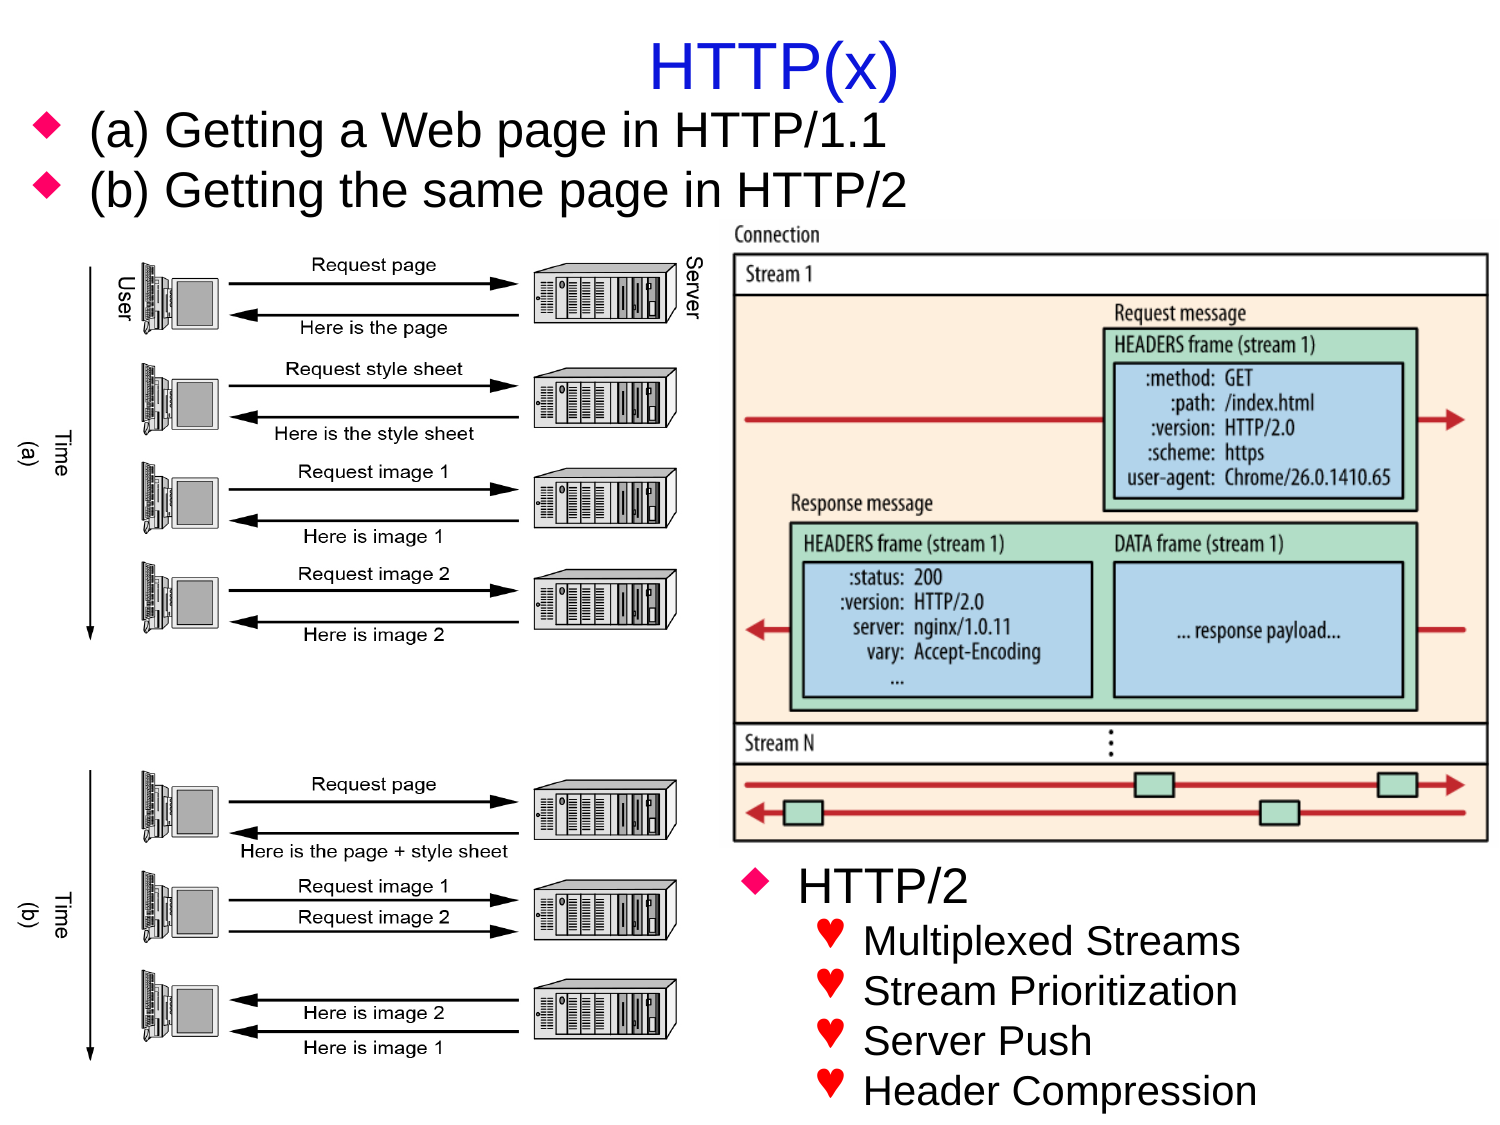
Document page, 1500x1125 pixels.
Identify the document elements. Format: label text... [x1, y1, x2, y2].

title HTTP(x) [112, 12, 1438, 114]
text_box HTTP/2 Multiplexed Streams Stream Prioritization Server Push Header Compression [725, 855, 1483, 1106]
list (a) Getting a Web page in HTTP/1.1 (b) Getting the same page in HTTP/2 [17, 90, 939, 232]
picture [719, 219, 1499, 849]
picture [17, 256, 703, 1061]
